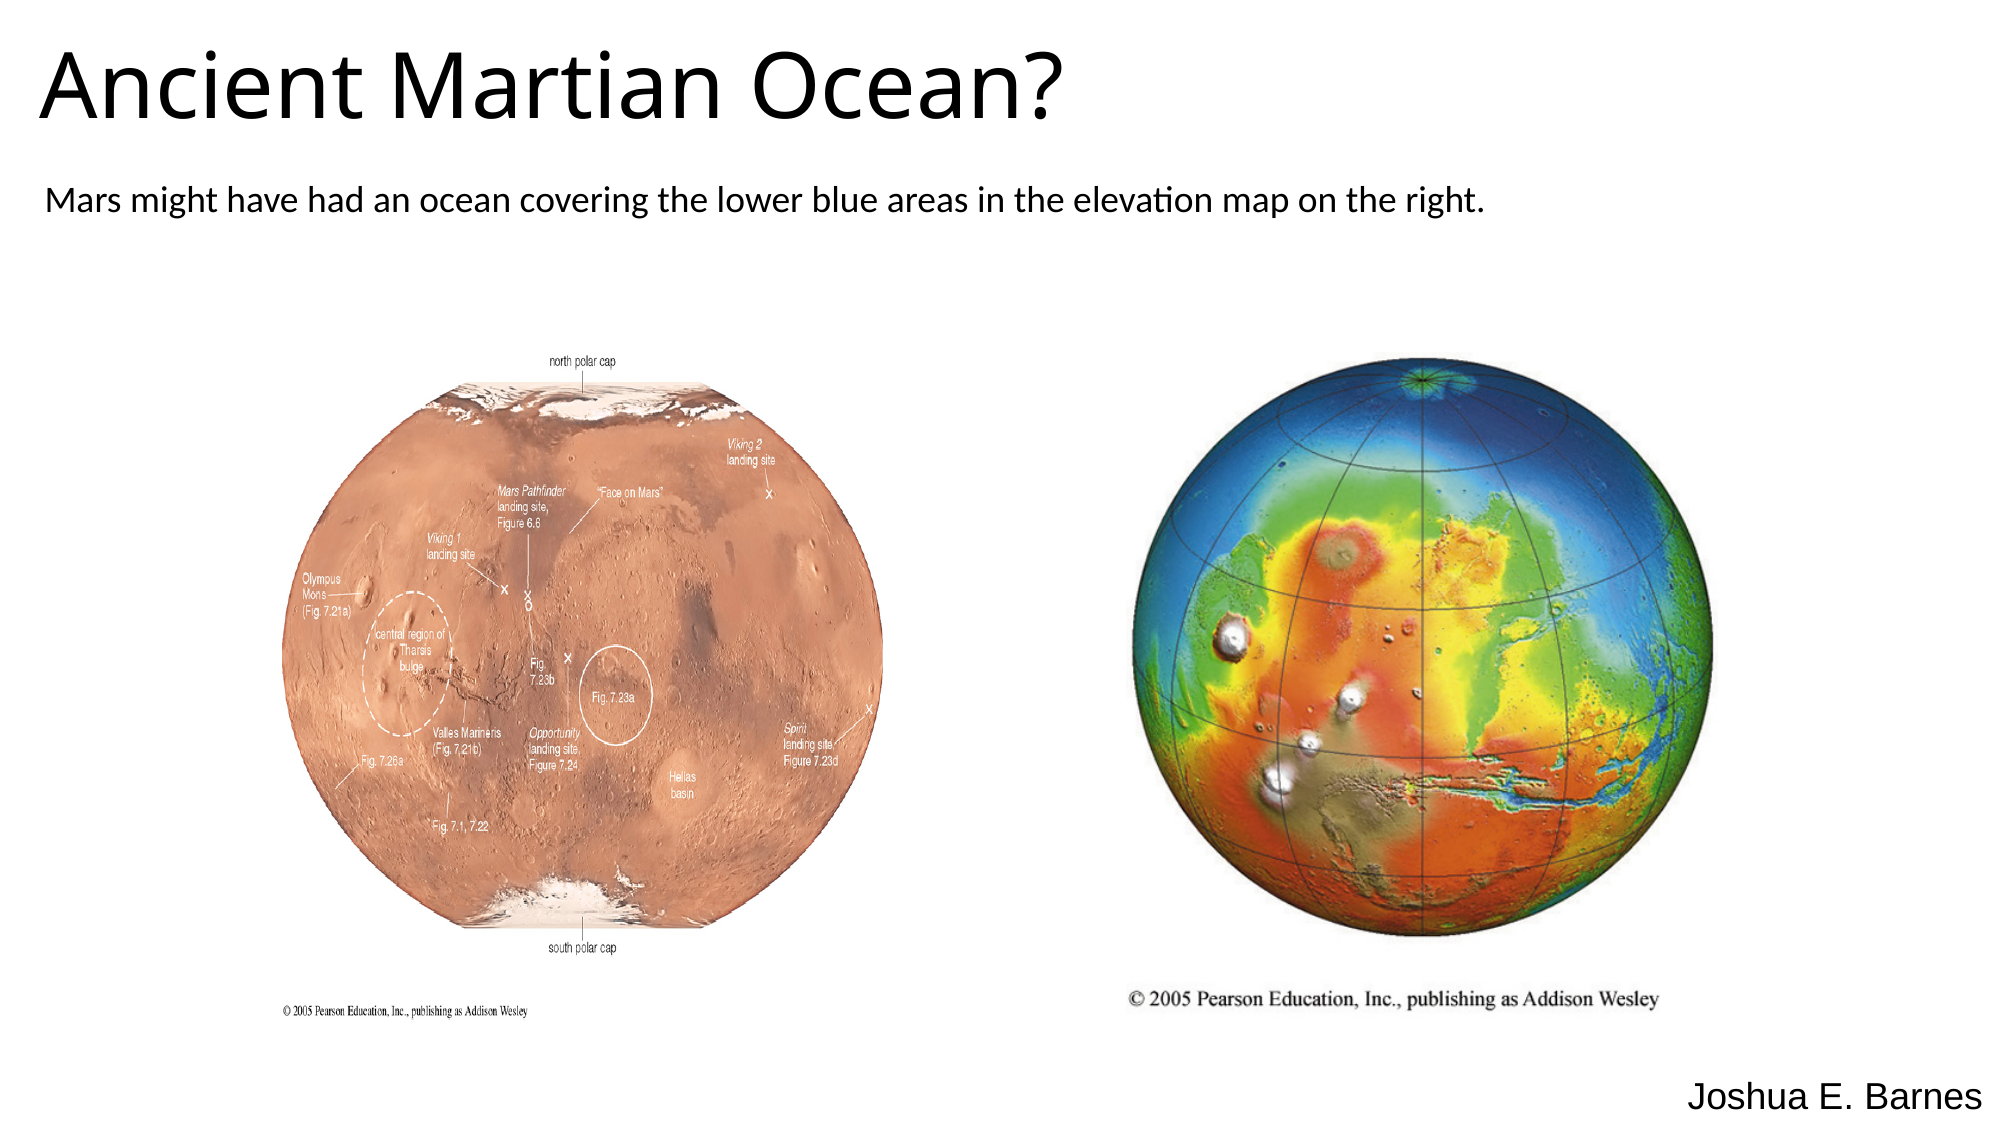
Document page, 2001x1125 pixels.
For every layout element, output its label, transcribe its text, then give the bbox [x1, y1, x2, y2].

picture [282, 352, 883, 1028]
text_box Joshua E. Barnes [1672, 1064, 1998, 1125]
picture [1126, 352, 1718, 1066]
list Mars might have had an ocean covering the lower blue areas in the elevation map on the right. [29, 172, 1537, 448]
title Ancient Martian Ocean? [24, 0, 1375, 183]
